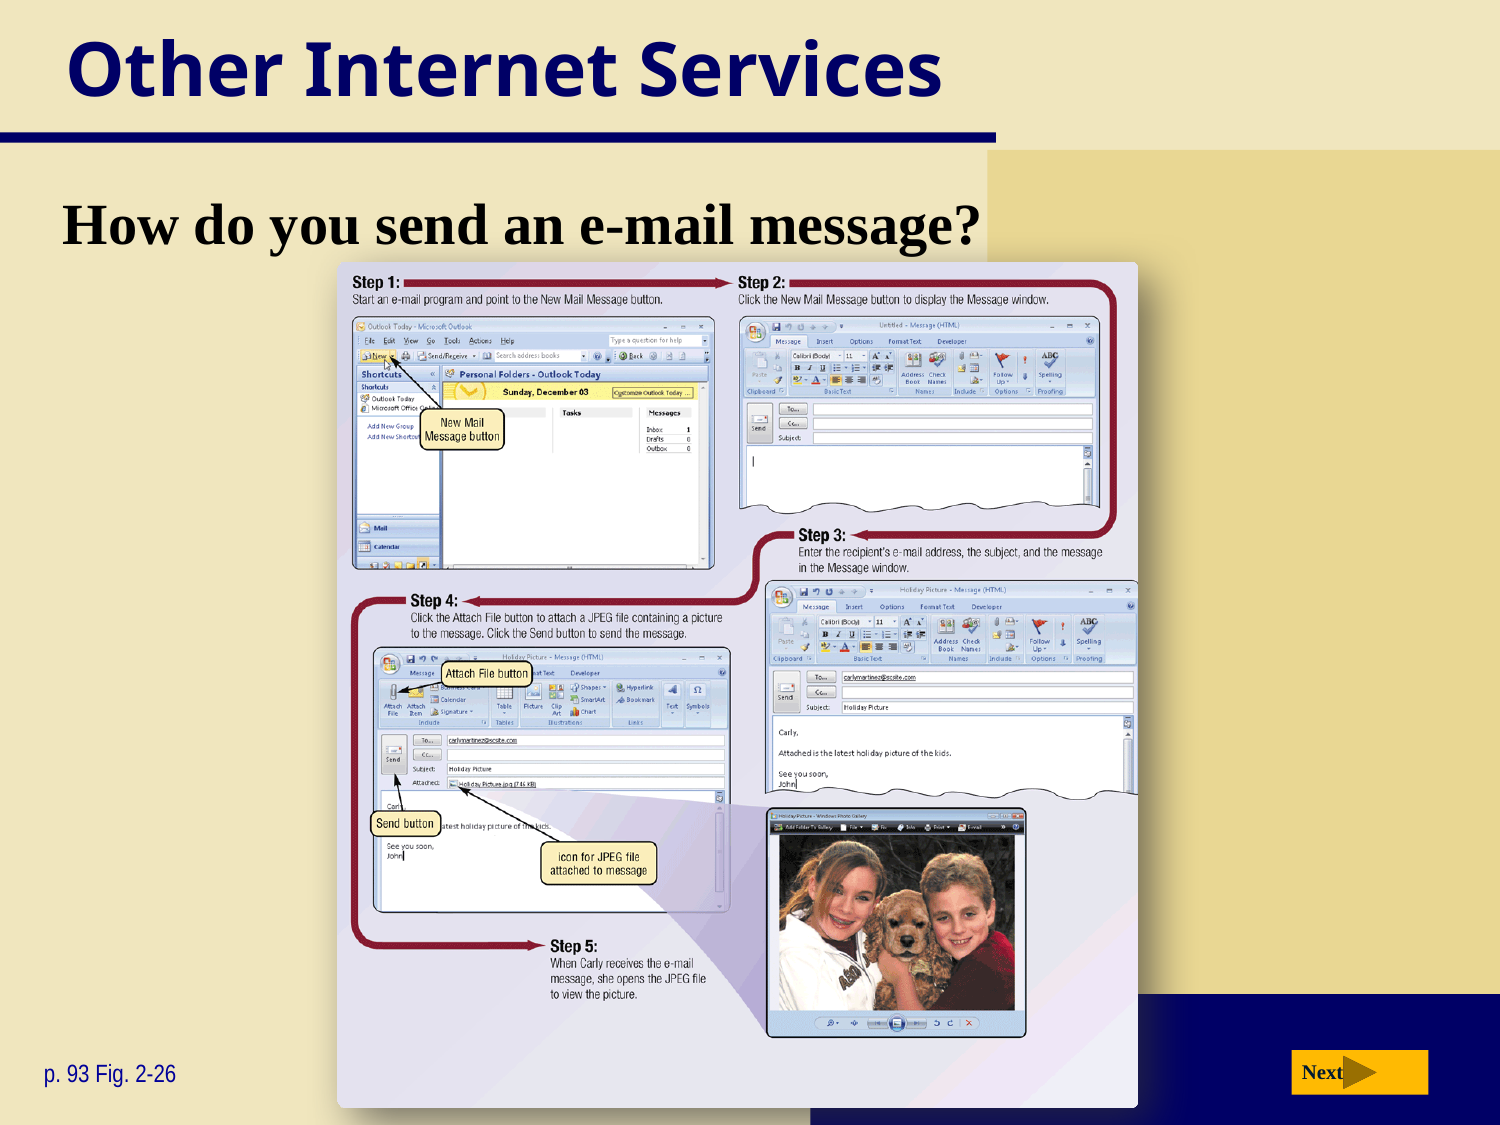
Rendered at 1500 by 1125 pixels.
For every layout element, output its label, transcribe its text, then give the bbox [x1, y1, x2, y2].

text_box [1286, 1049, 1429, 1095]
picture [337, 262, 1138, 1108]
title Other Internet Services [49, 0, 1459, 133]
list How do you send an e-mail message? [47, 178, 1457, 301]
text_box p. 93 Fig. 2-26 [29, 1050, 284, 1095]
